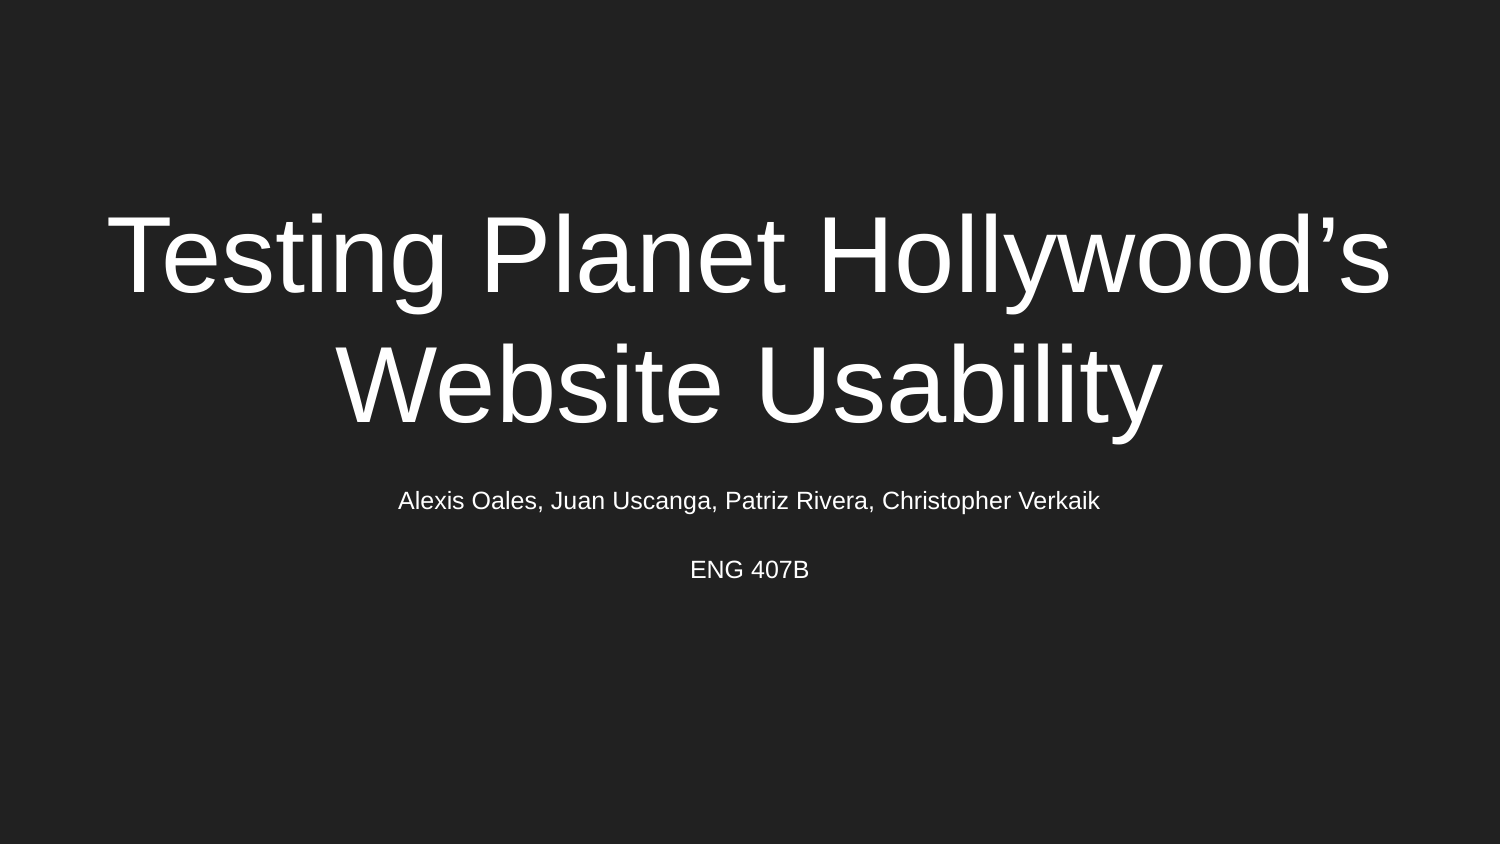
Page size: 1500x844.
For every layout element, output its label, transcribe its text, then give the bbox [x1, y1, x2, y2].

subtitle Alexis Oales, Juan Uscanga, Patriz Rivera, Christopher Verkaik ENG 407B [51, 464, 1449, 595]
title Testing Planet Hollywood’s Website Usability [51, 122, 1449, 459]
